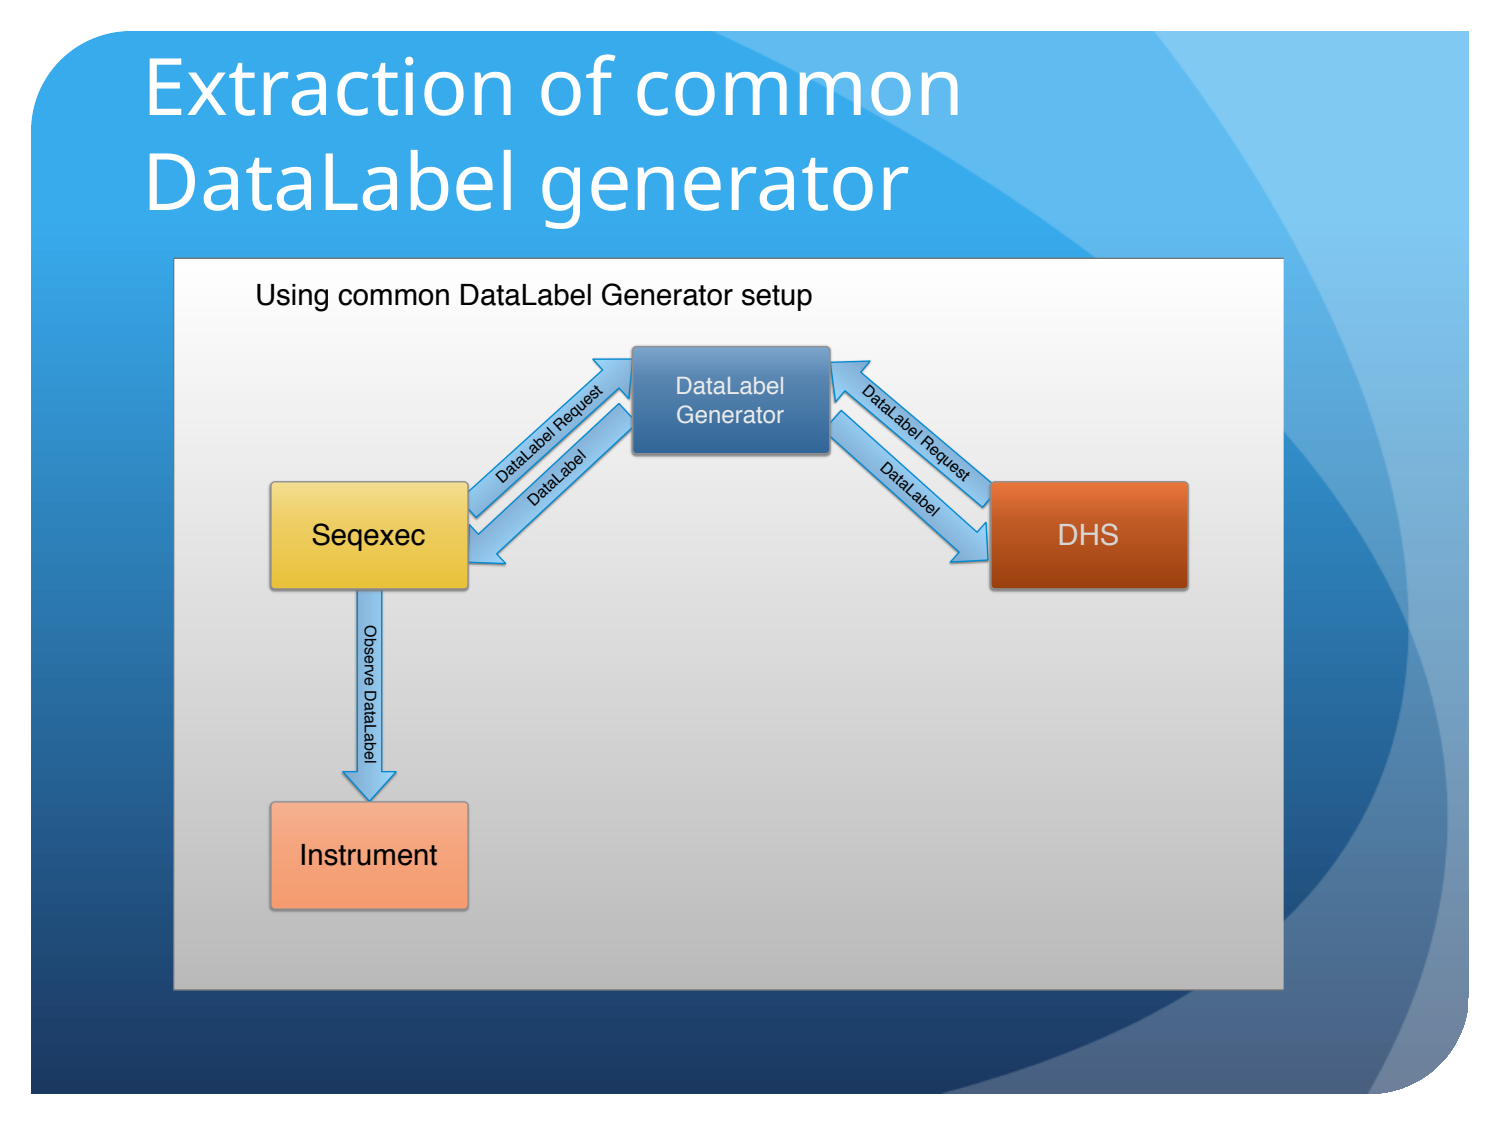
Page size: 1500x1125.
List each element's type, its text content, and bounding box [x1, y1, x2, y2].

picture [24, 30, 1473, 1094]
title Extraction of common DataLabel generator [127, 62, 1372, 234]
